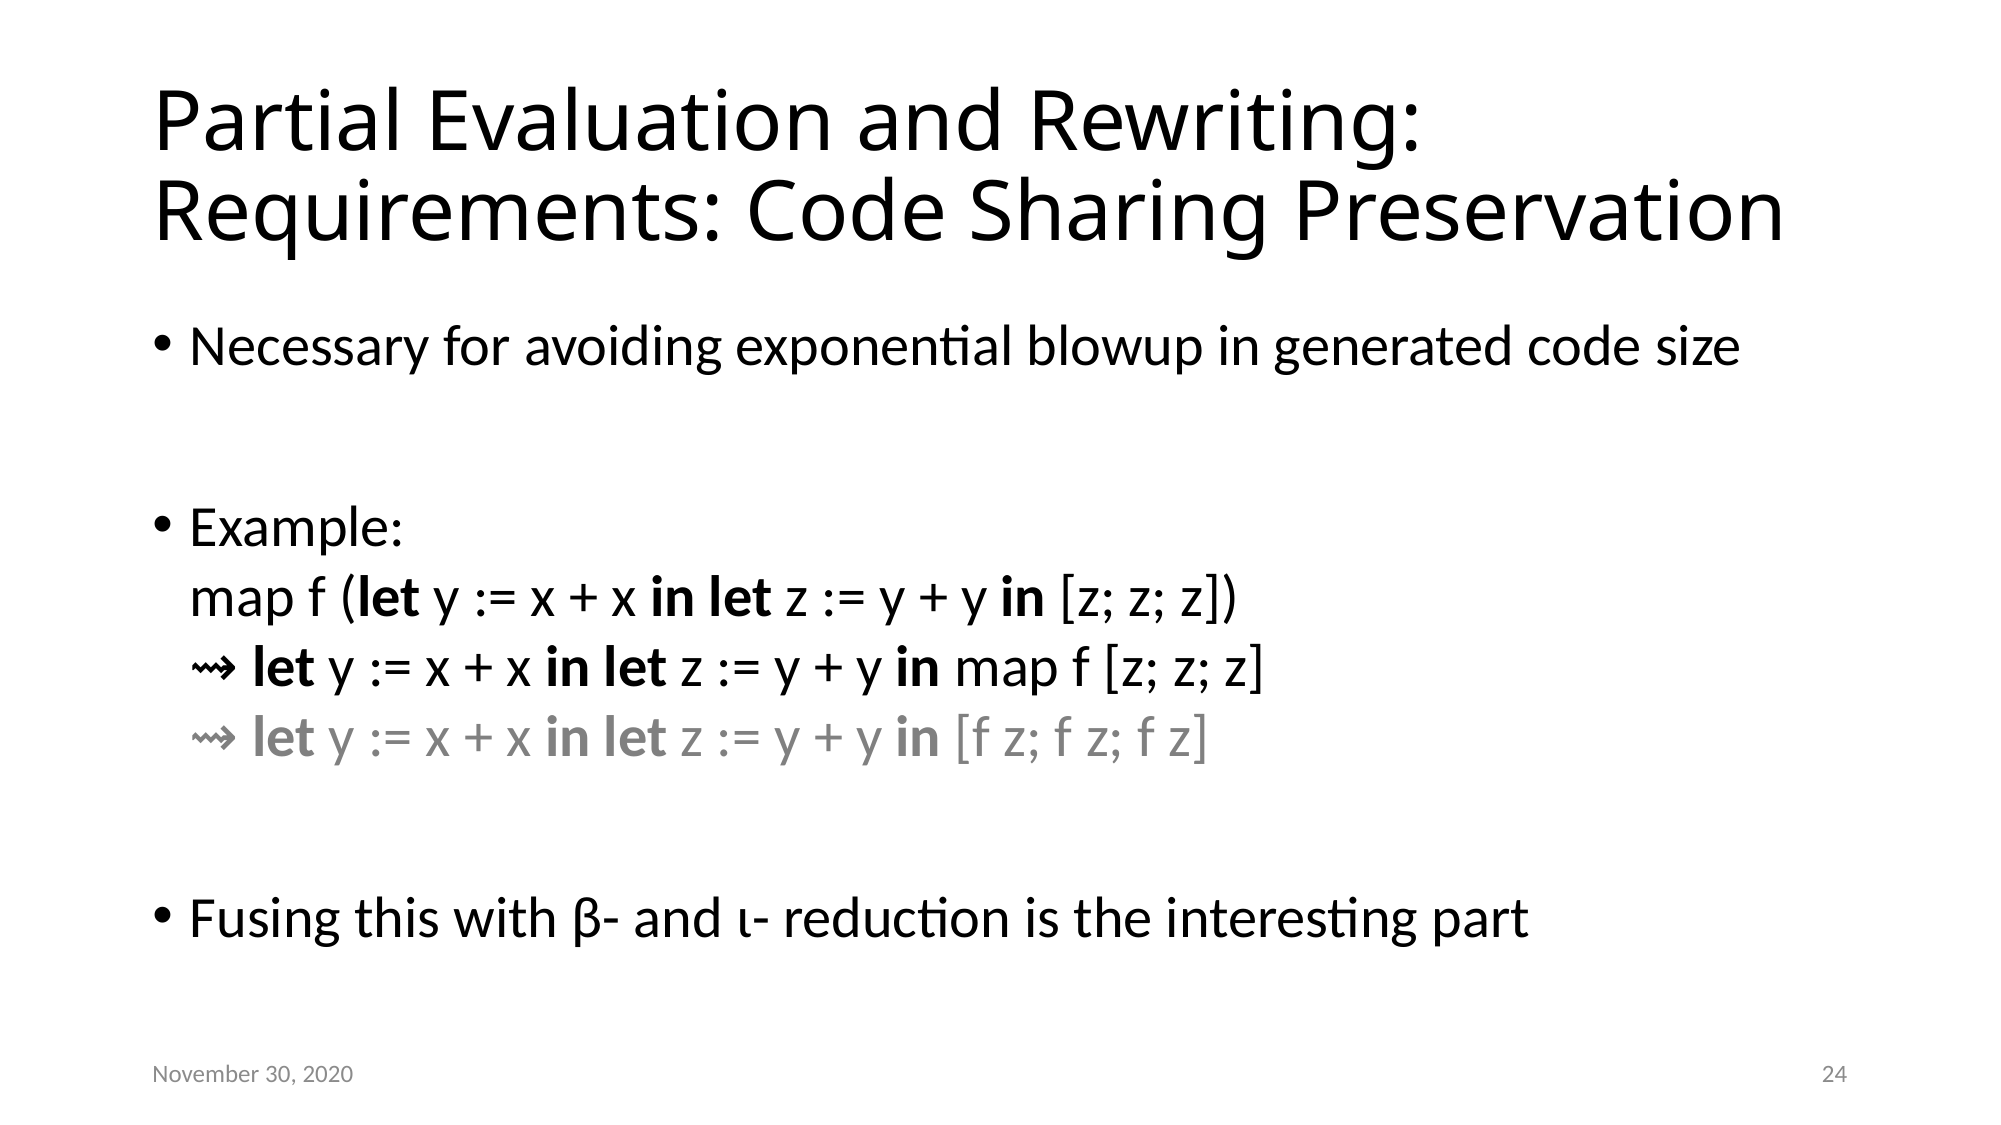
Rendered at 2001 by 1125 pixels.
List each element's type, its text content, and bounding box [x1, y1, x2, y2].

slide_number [137, 1042, 588, 1103]
list Necessary for avoiding exponential blowup in generated code size Example: map f (let y := x + x in let z := y + y in [z; z; z]) ⇝ let y := x + x in let z := y + y in map f [z; z; z] ⇝ let y := x + x in let z := y + y in [f z; f z; f z] Fusing this with β- and ι- reduction is the interesting part [137, 299, 1863, 1014]
slide_number 24 [1412, 1042, 1863, 1103]
title Partial Evaluation and Rewriting: Requirements: Code Sharing Preservation [137, 59, 1863, 278]
